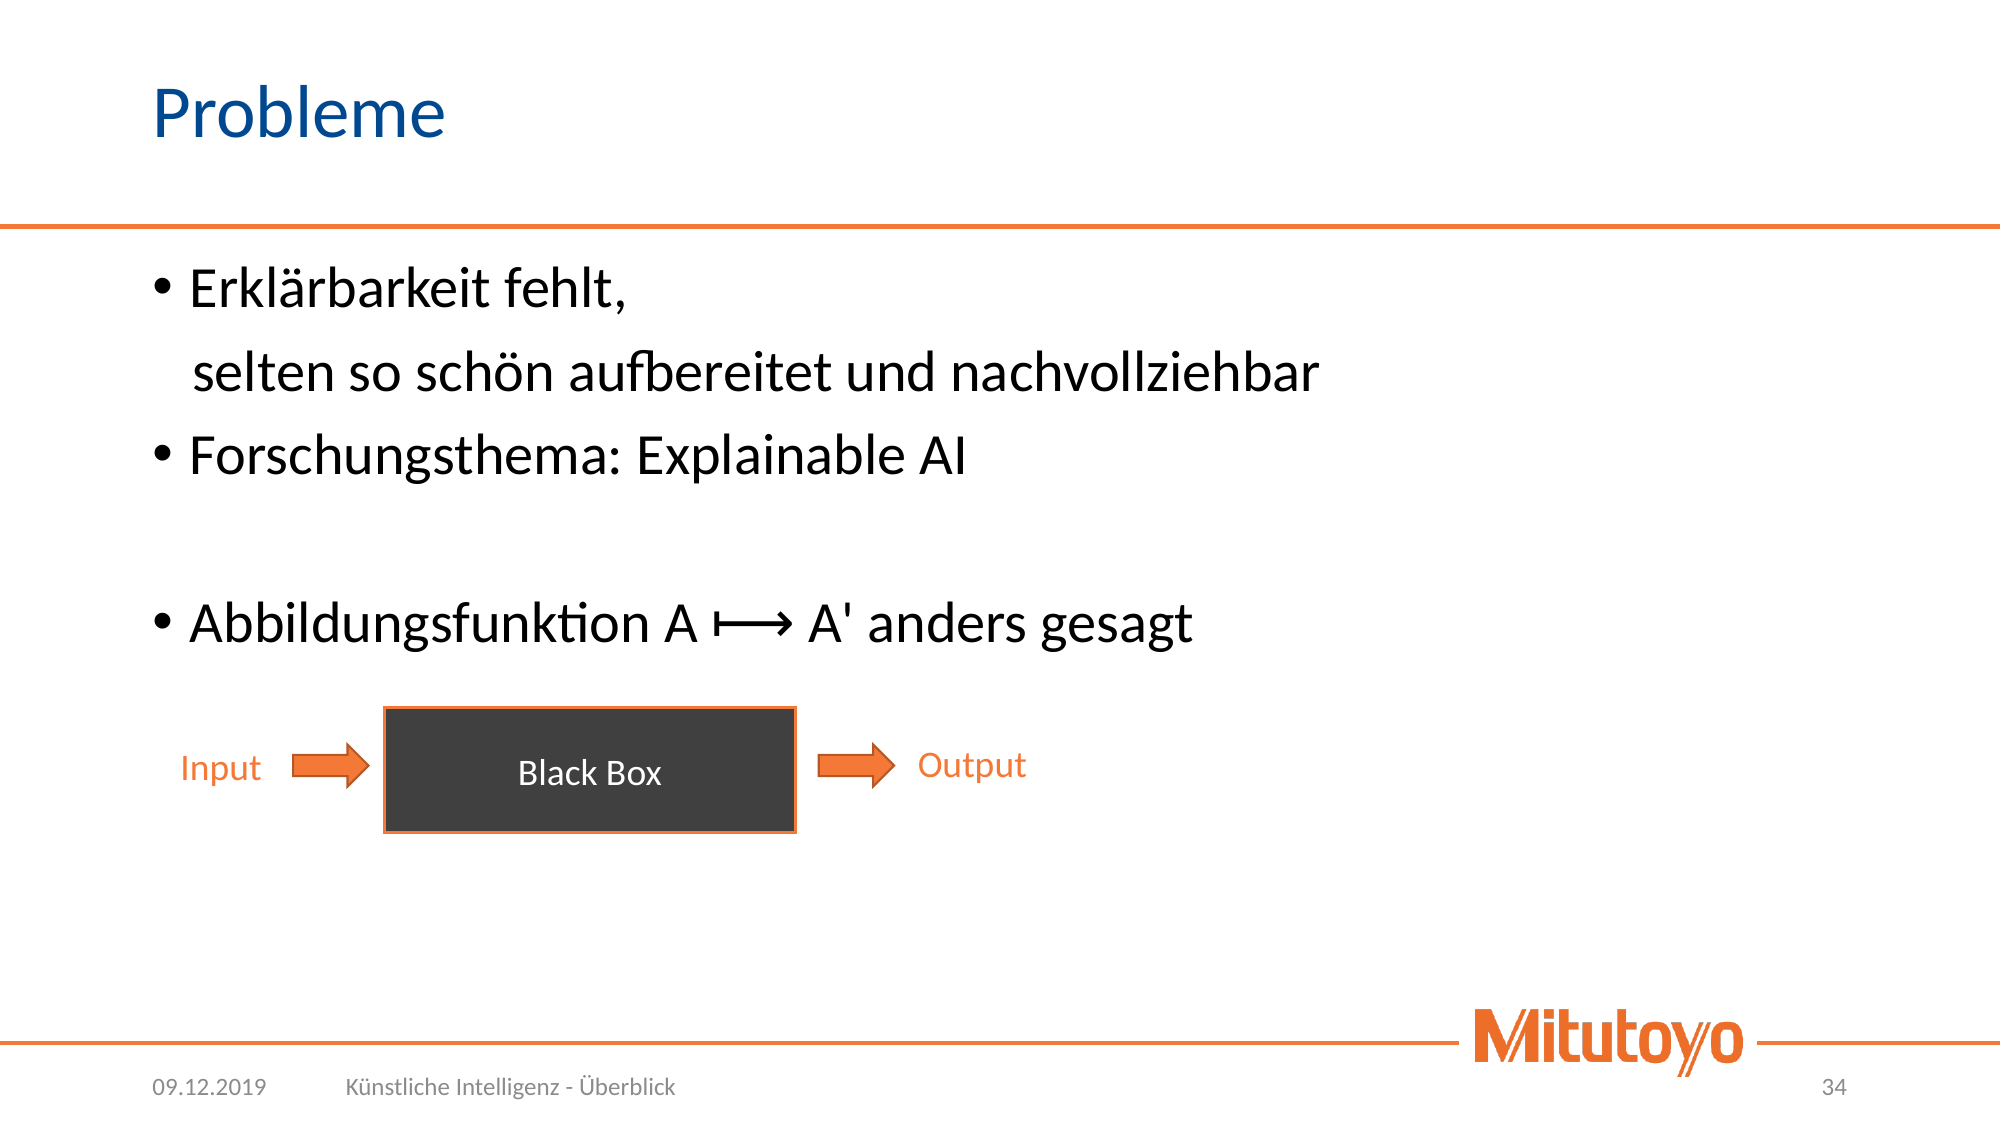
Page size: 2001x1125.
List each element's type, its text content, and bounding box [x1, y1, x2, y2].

text_box [292, 741, 371, 790]
text_box [817, 741, 896, 790]
text_box Output [903, 732, 1042, 793]
title Probleme [137, 24, 1863, 203]
list Erklärbarkeit fehlt, selten so schön aufbereitet und nachvollziehbar Forschungsthema: Explainable AI Abbildungsfunktion A ⟼ A' anders gesagt [137, 249, 1863, 1012]
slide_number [137, 1055, 313, 1116]
slide_number 34 [1743, 1055, 1863, 1116]
footer Künstliche Intelligenz - Überblick [330, 1055, 1721, 1116]
text_box Black Box [383, 707, 796, 834]
text_box Input [165, 735, 277, 796]
picture [1475, 1012, 1744, 1077]
